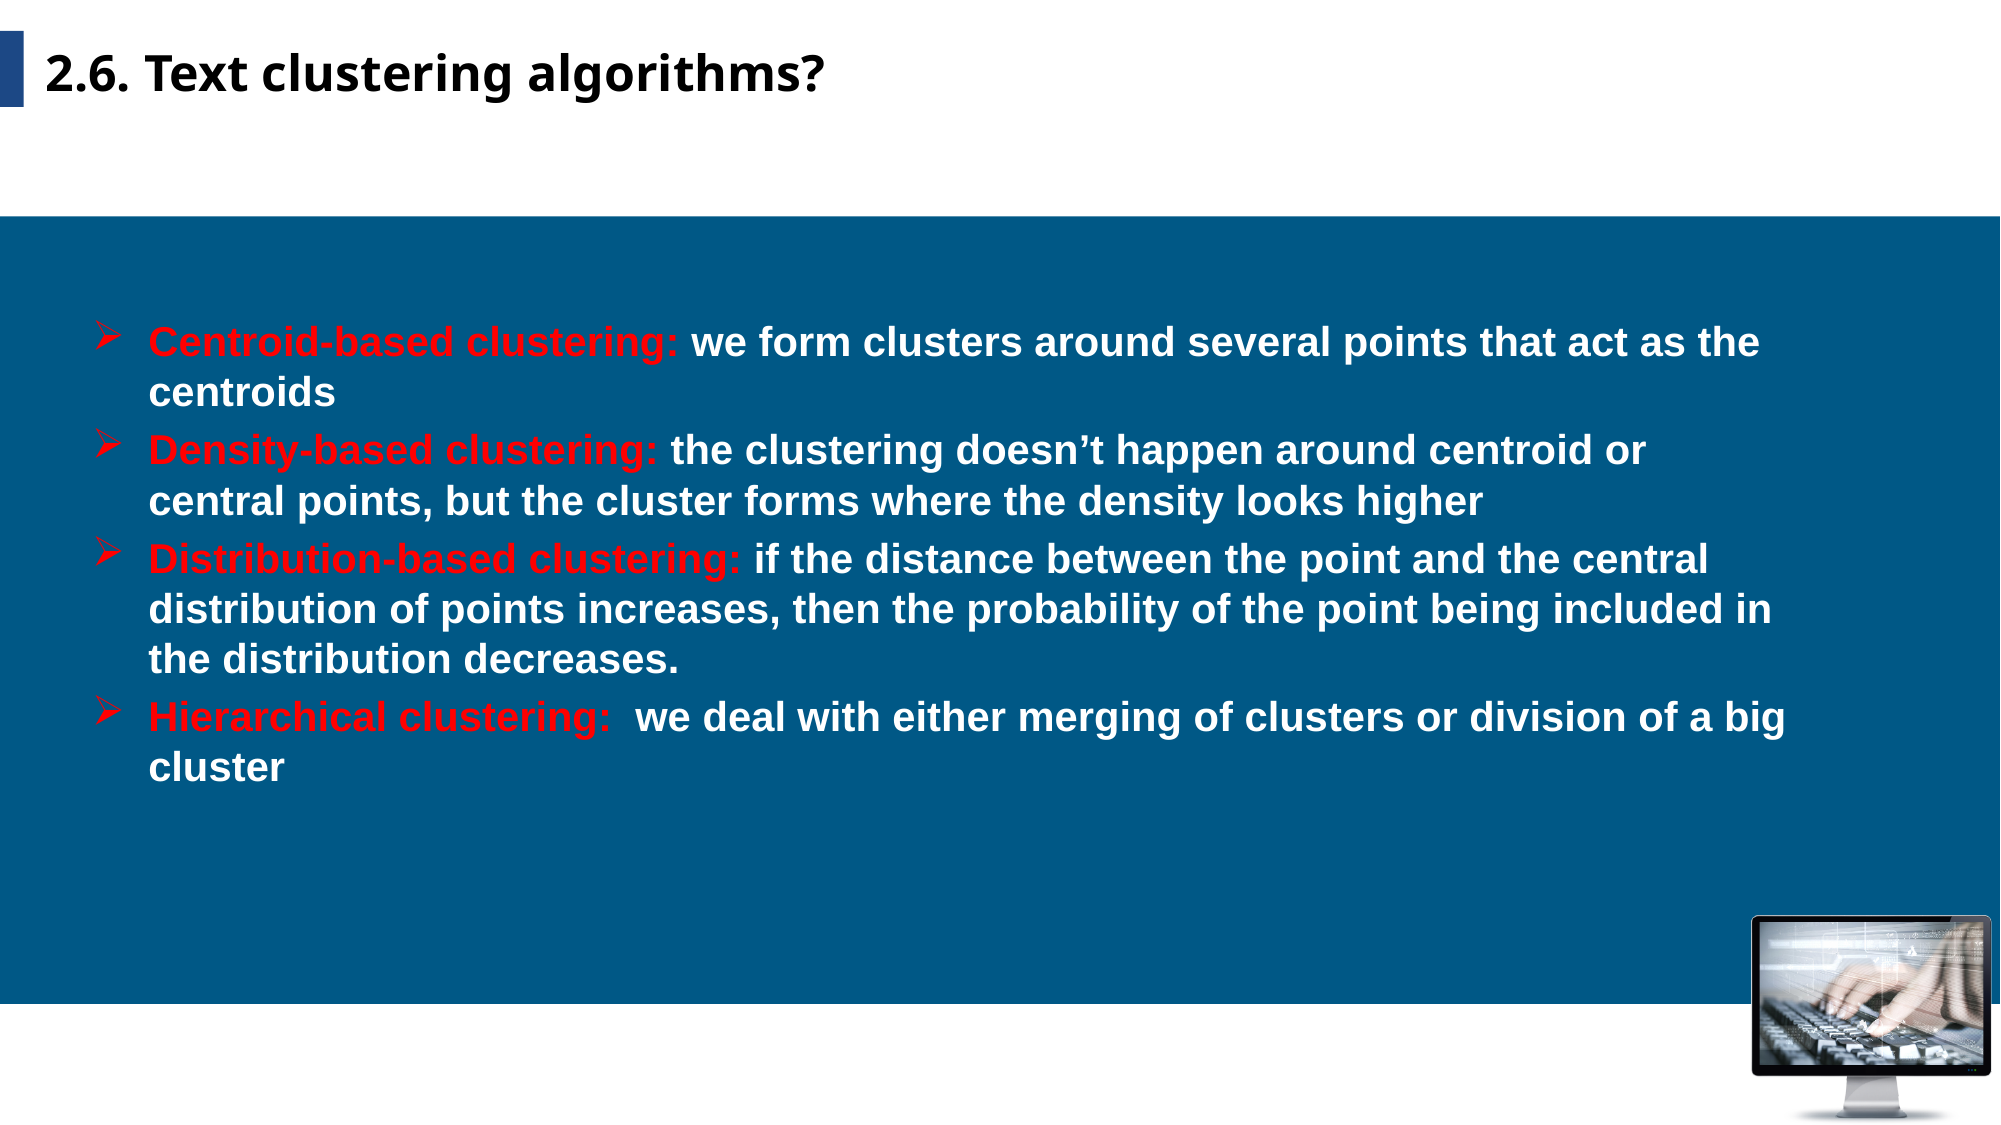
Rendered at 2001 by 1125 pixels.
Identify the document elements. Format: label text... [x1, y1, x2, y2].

text_box [0, 215, 2000, 1005]
text_box [0, 30, 24, 107]
text_box 2.6. Text clustering algorithms? [30, 34, 841, 109]
text_box Centroid-based clustering: we form clusters around several points that act as the centroids Density-based clustering: the clustering doesn’t happen around centroid or central points, but the cluster forms where the density looks higher Distribution-based clustering: if the distance between the point and the central distribution of points increases, then the probability of the point being included in the distribution decreases. Hierarchical clustering: we deal with either merging of clusters or division of a big cluster [92, 314, 1795, 791]
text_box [1742, 915, 2000, 1125]
